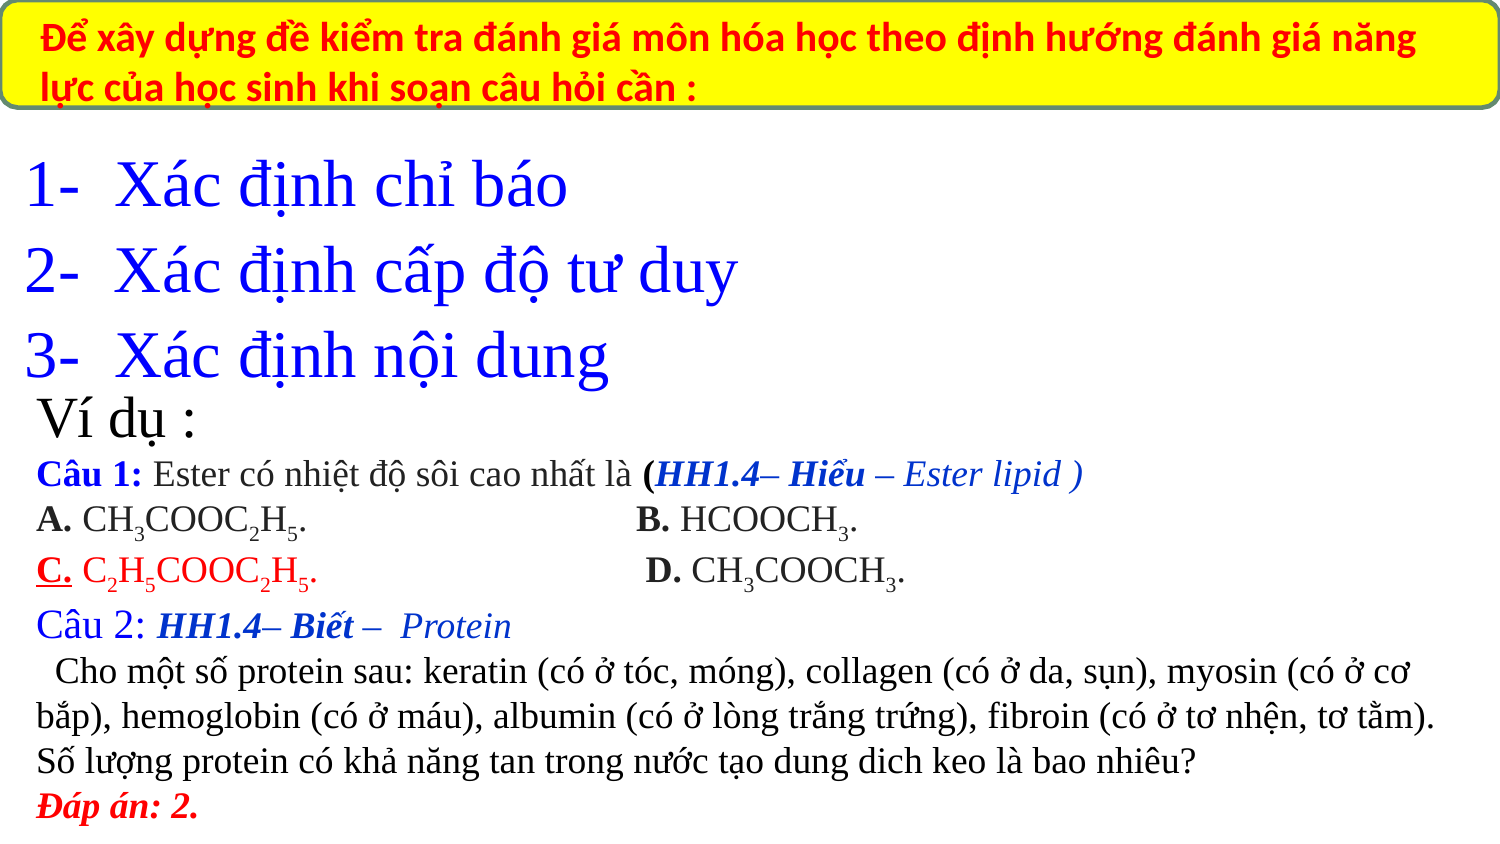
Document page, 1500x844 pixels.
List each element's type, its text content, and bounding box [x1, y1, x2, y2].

text_box Ví dụ : Câu 1: Ester có nhiệt độ sôi cao nhất là (HH1.4– Hiểu – Ester lipid ) A. CH3COOC2H5. B. HCOOCH3. C. C2H5COOC2H5. D. CH3COOCH3. Câu 2: HH1.4– Biết – Protein Cho một số protein sau: keratin (có ở tóc, móng), collagen (có ở da, sụn), myosin (có ở cơ bắp), hemoglobin (có ở máu), albumin (có ở lòng trắng trứng), fibroin (có ở tơ nhện, tơ tằm). Số lượng protein có khả năng tan trong nước tạo dung dich keo là bao nhiêu? Đáp án: 2. [21, 371, 1456, 844]
text_box Để xây dựng đề kiểm tra đánh giá môn hóa học theo định hướng đánh giá năng lực của học sinh khi soạn câu hỏi cần : [24, 2, 1488, 168]
title 1- Xác định chỉ báo 2- Xác định cấp độ tư duy 3- Xác định nội dung [24, 168, 1460, 388]
